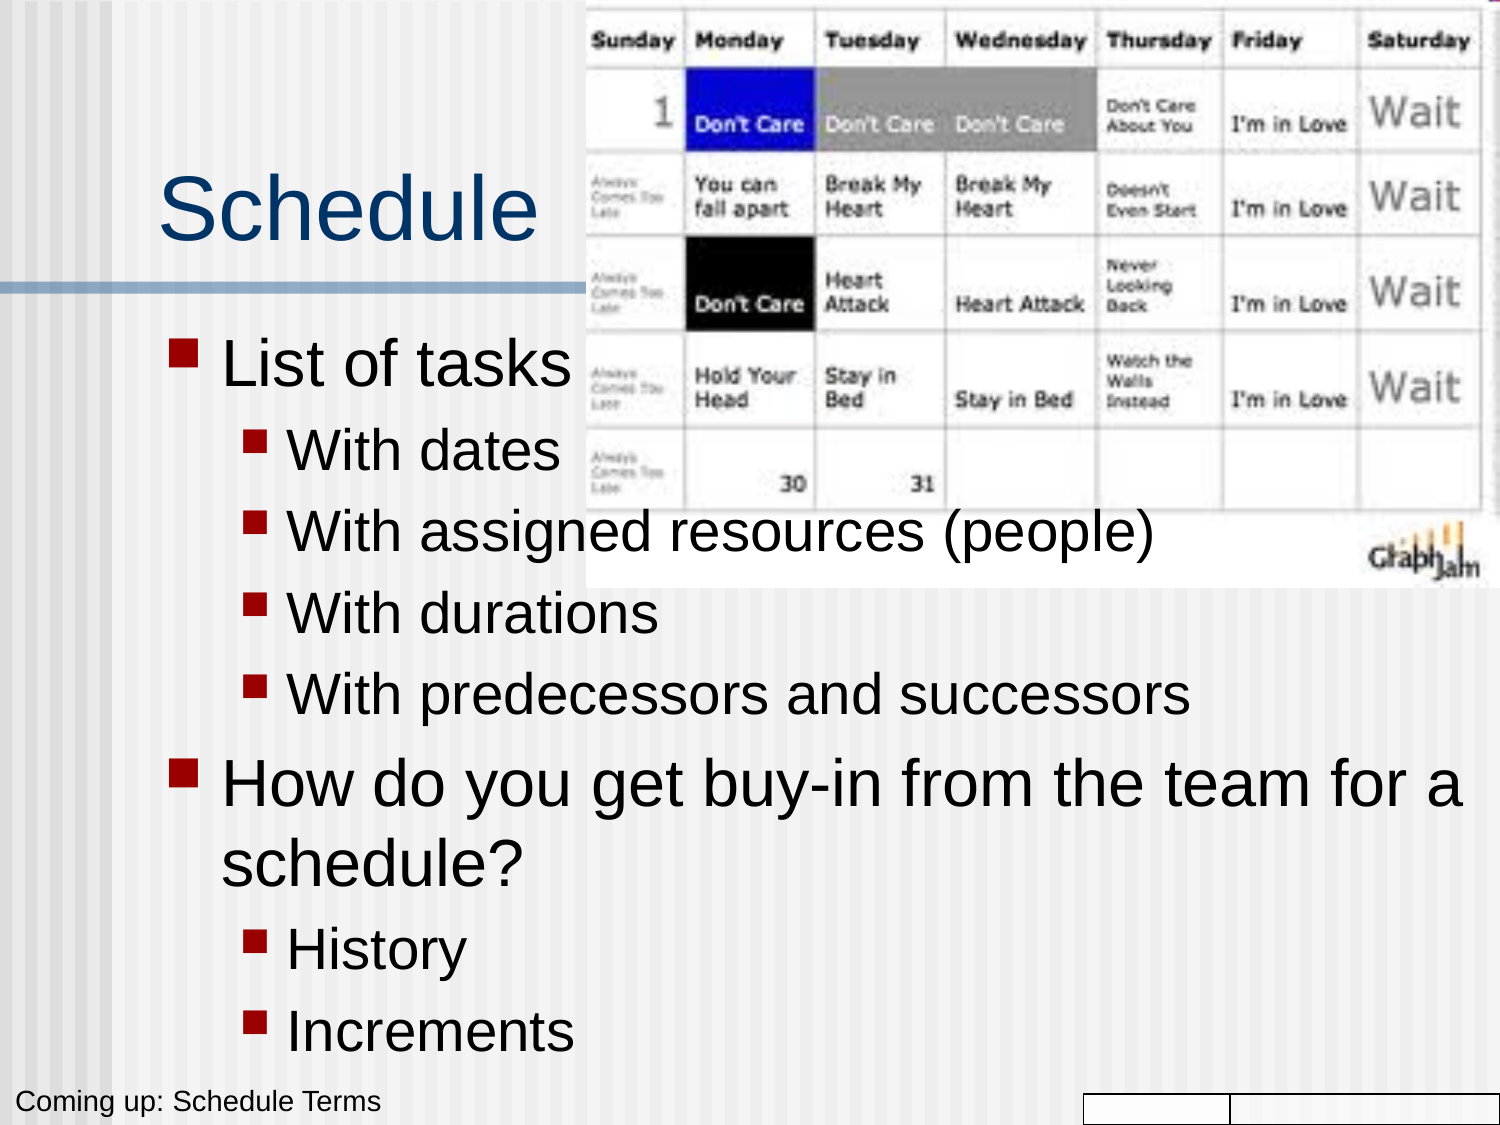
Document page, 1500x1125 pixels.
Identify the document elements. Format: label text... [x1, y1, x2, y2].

footer Coming up: Schedule Terms [0, 1074, 988, 1125]
text_box [1083, 1093, 1229, 1125]
picture [585, 0, 1500, 588]
list List of tasks With dates With assigned resources (people) With durations With predecessors and successors How do you get buy-in from the team for a schedule? History Increments [149, 312, 1481, 1000]
title Schedule [142, 87, 580, 267]
text_box [1229, 1093, 1500, 1125]
